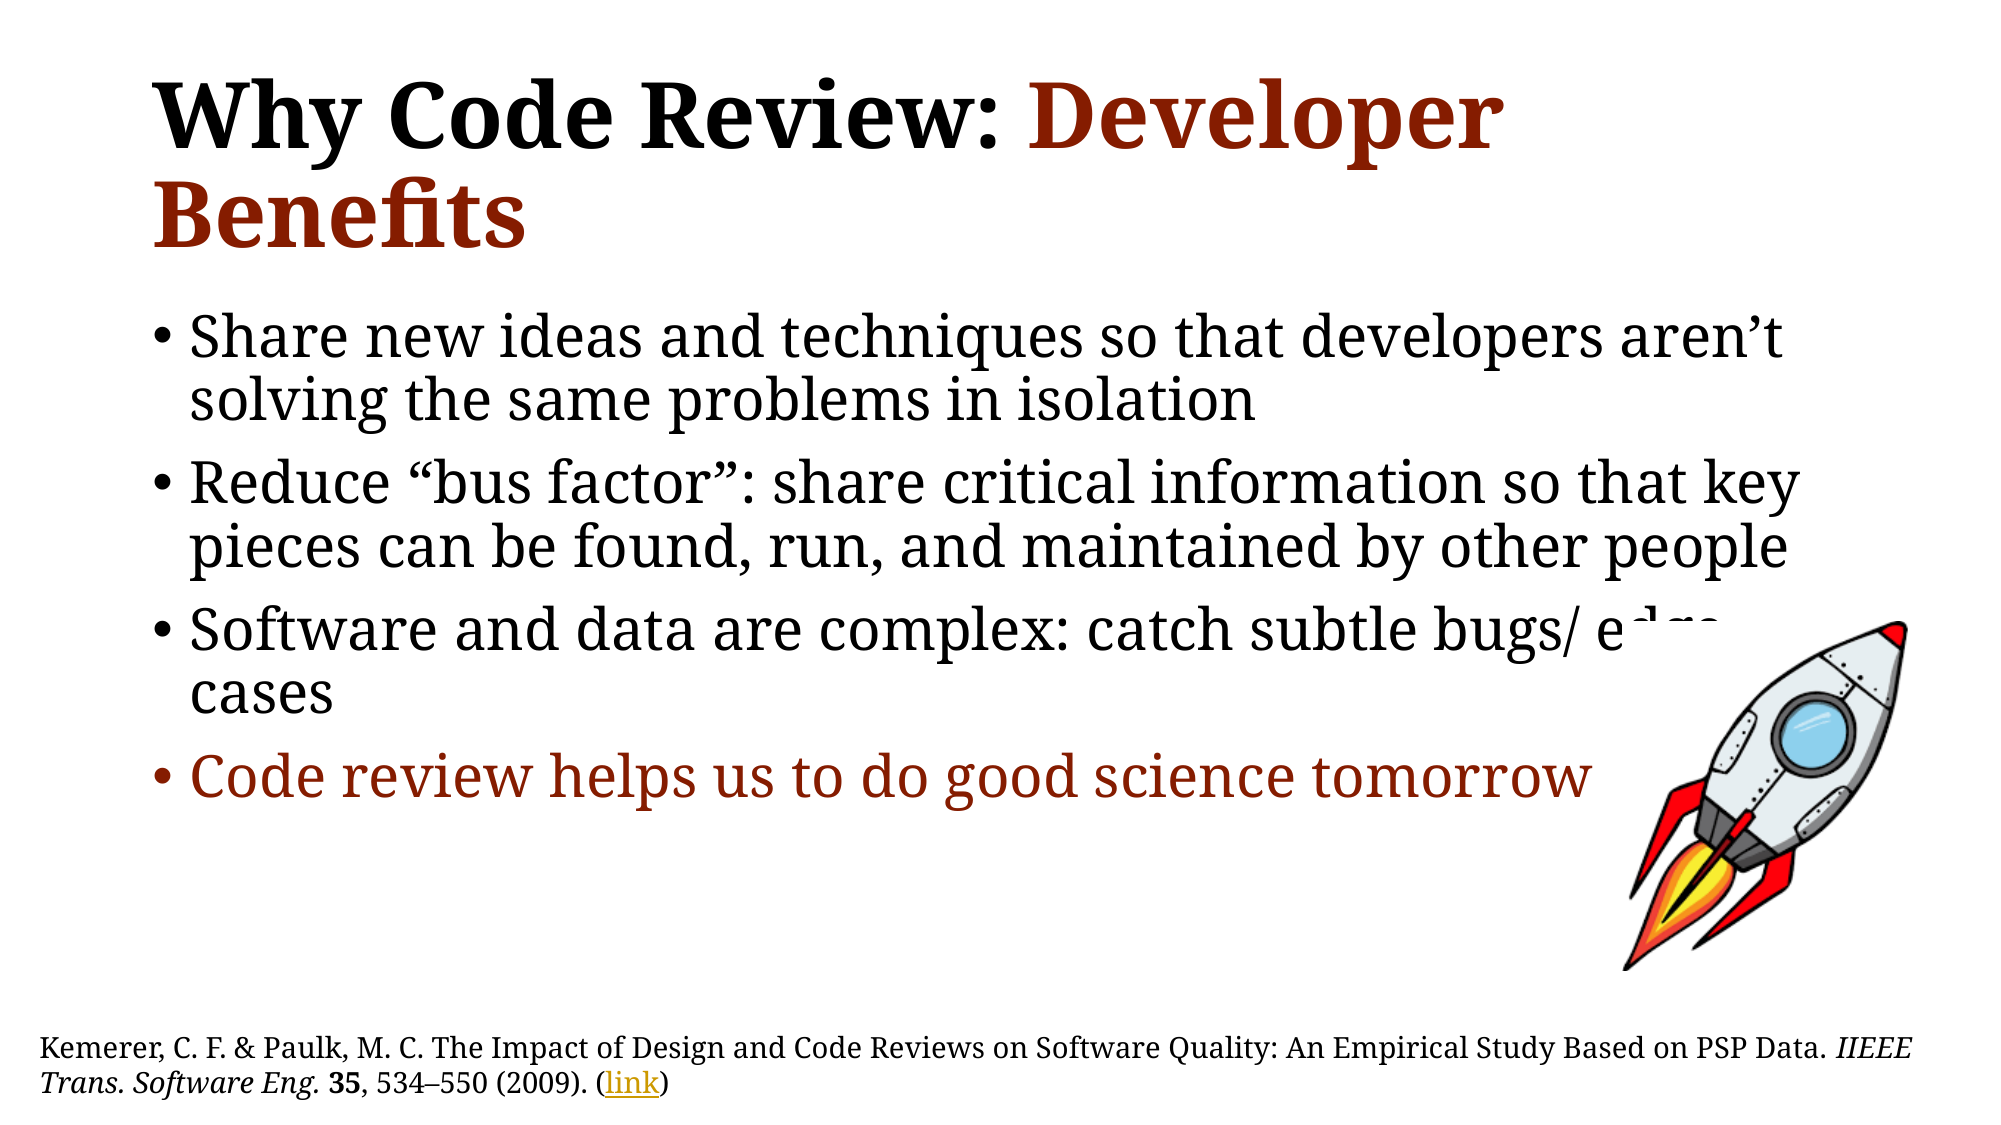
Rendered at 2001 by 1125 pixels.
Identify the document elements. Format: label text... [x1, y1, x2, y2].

text_box Kemerer, C. F. & Paulk, M. C. The Impact of Design and Code Reviews on Software Quality: An Empirical Study Based on PSP Data. IIEEE Trans. Software Eng. 35, 534–550 (2009). (link) [24, 1022, 2000, 1112]
title Why Code Review: Developer Benefits [137, 59, 1863, 278]
picture [1622, 621, 1908, 971]
list Share new ideas and techniques so that developers aren’t solving the same problems in isolation Reduce “bus factor”: share critical information so that key pieces can be found, run, and maintained by other people Software and data are complex: catch subtle bugs/ edge cases Code review helps us to do good science tomorrow [137, 299, 1863, 1014]
